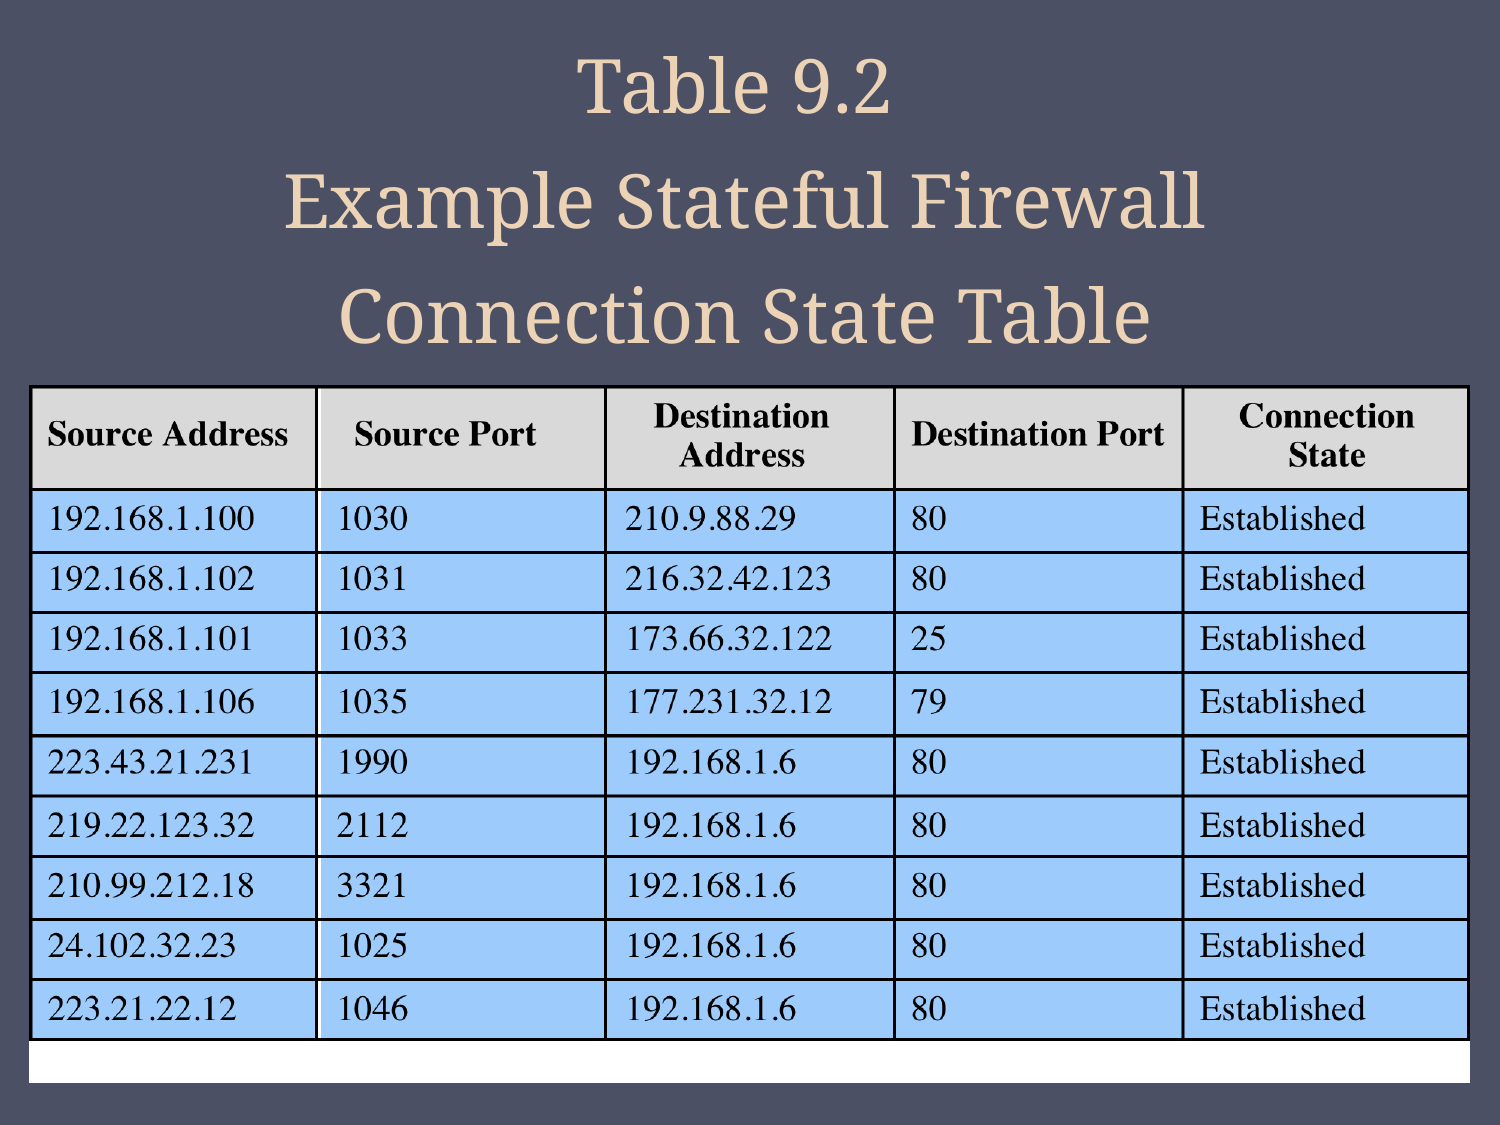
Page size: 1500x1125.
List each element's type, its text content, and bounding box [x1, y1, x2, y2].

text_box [29, 385, 1471, 1084]
text_box Table 9.2 Example Stateful Firewall Connection State Table [5, 30, 1500, 366]
